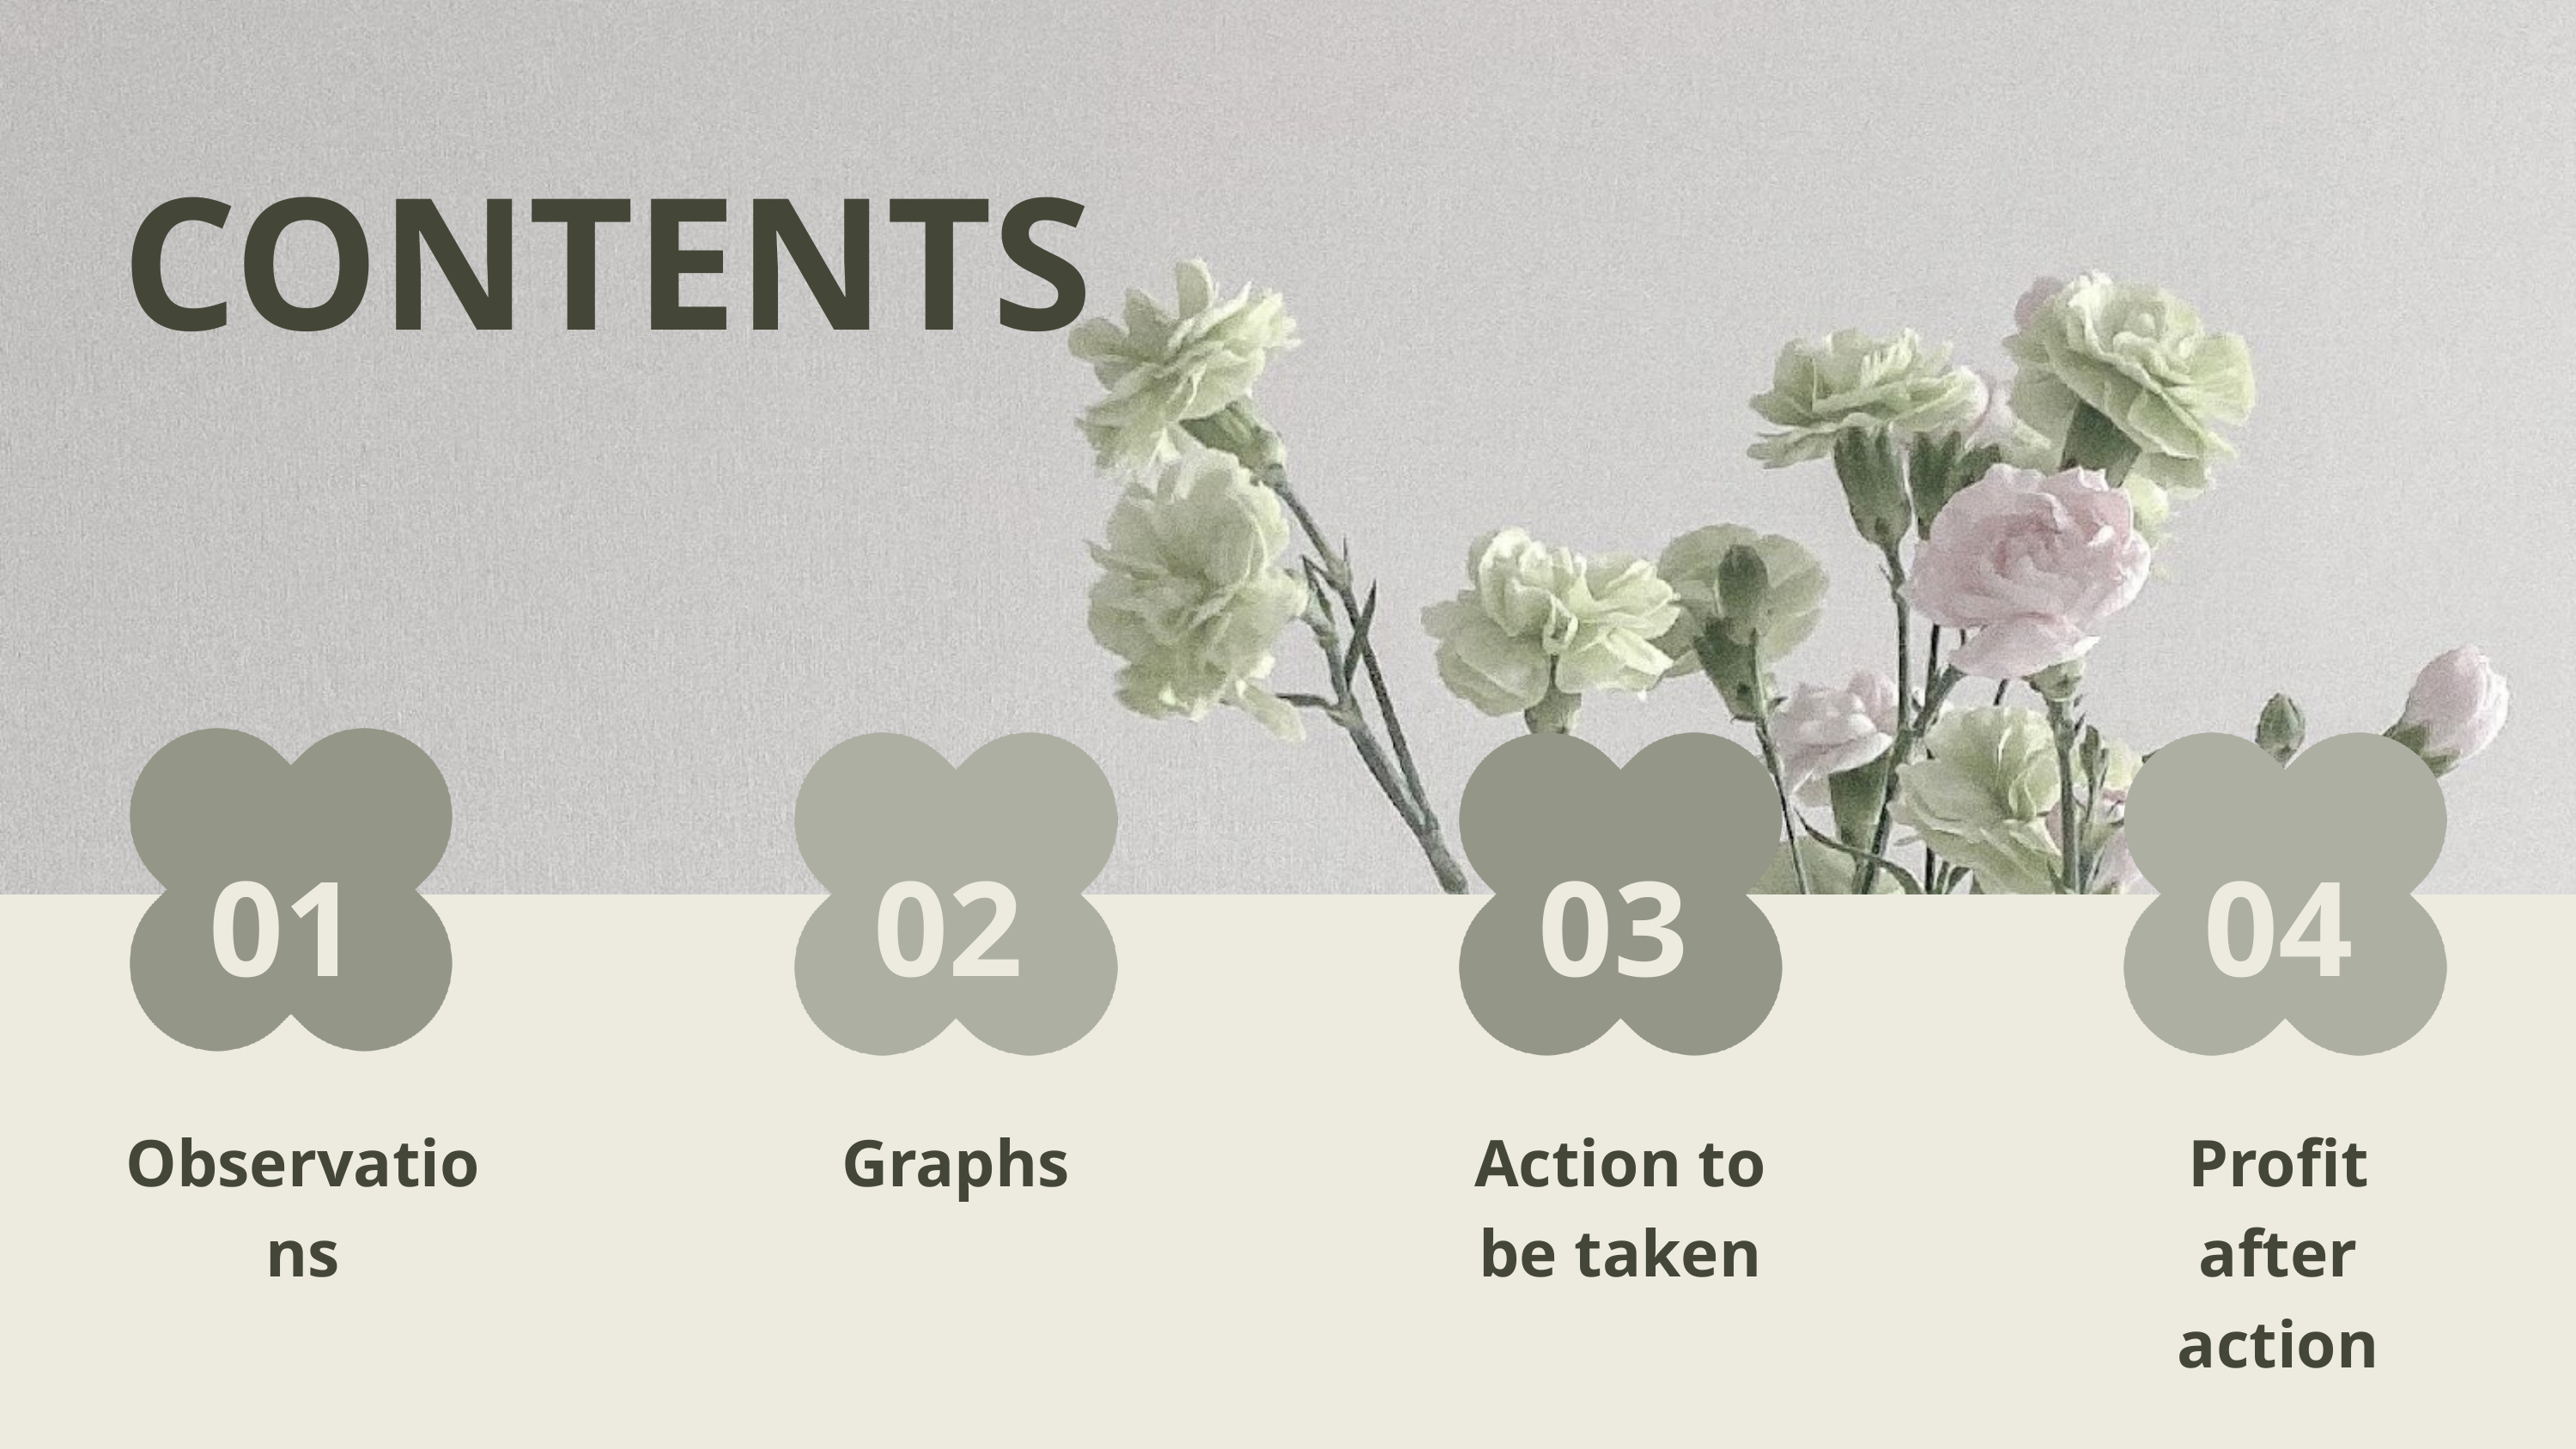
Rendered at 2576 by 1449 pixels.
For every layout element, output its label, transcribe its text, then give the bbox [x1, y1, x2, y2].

text_box Graphs [779, 1109, 1133, 1200]
text_box [2115, 904, 2455, 1064]
text_box Profit after action [2102, 1109, 2455, 1381]
text_box [786, 904, 1126, 1064]
picture [0, 0, 2576, 894]
text_box 04 [2151, 904, 2406, 1003]
text_box Action to be taken [1443, 1109, 1797, 1290]
text_box 01 [157, 904, 411, 1003]
text_box Observations [107, 1109, 498, 1290]
text_box 03 [1486, 904, 1741, 1003]
text_box [121, 904, 460, 1059]
text_box 02 [822, 904, 1076, 1003]
text_box [1450, 904, 1790, 1064]
